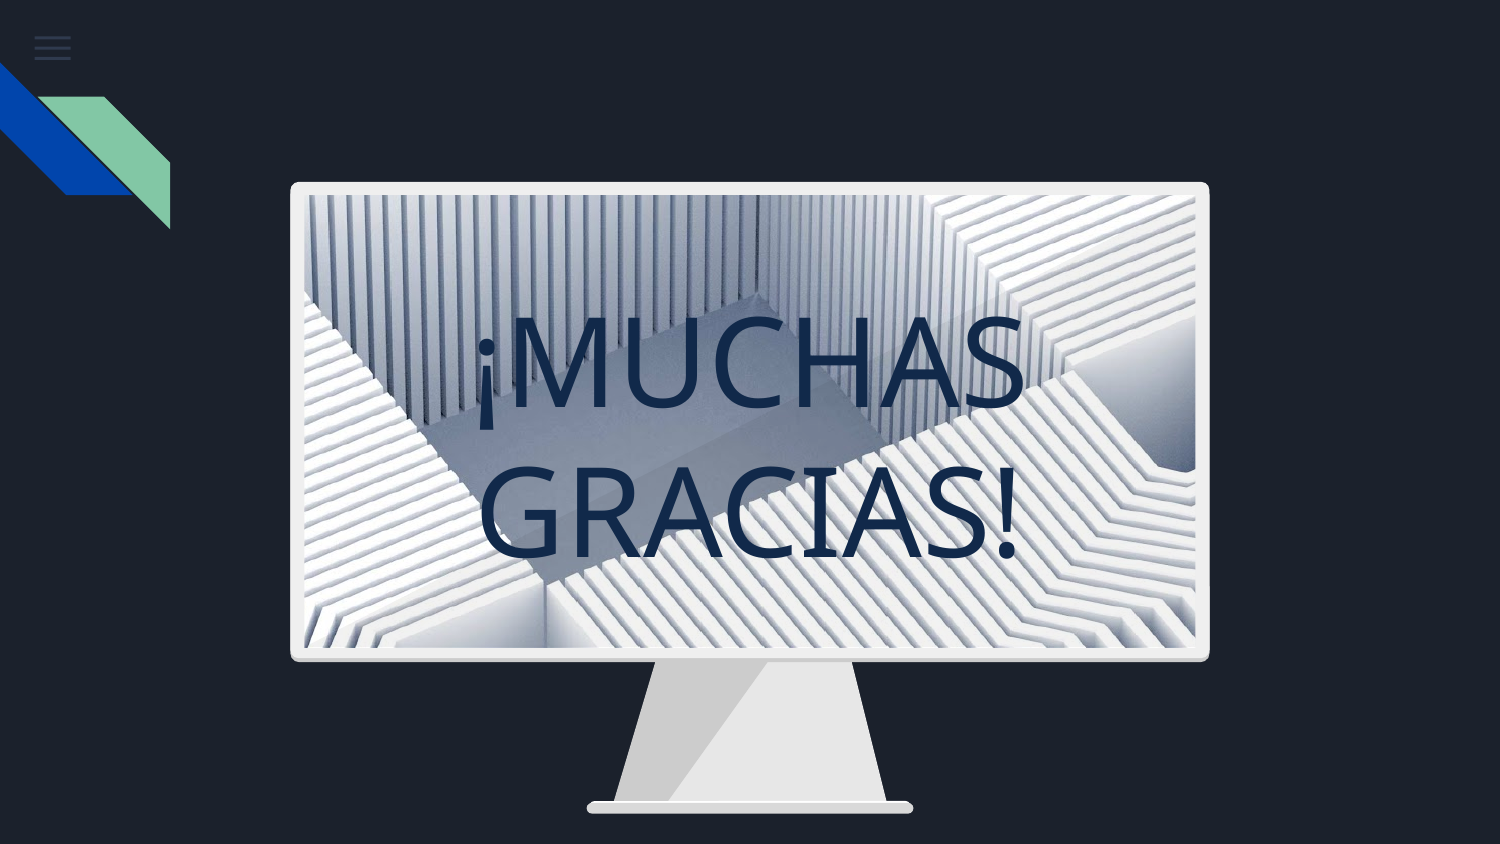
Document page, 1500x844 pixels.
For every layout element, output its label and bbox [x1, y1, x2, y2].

picture [304, 195, 1196, 648]
text_box [290, 181, 1210, 814]
